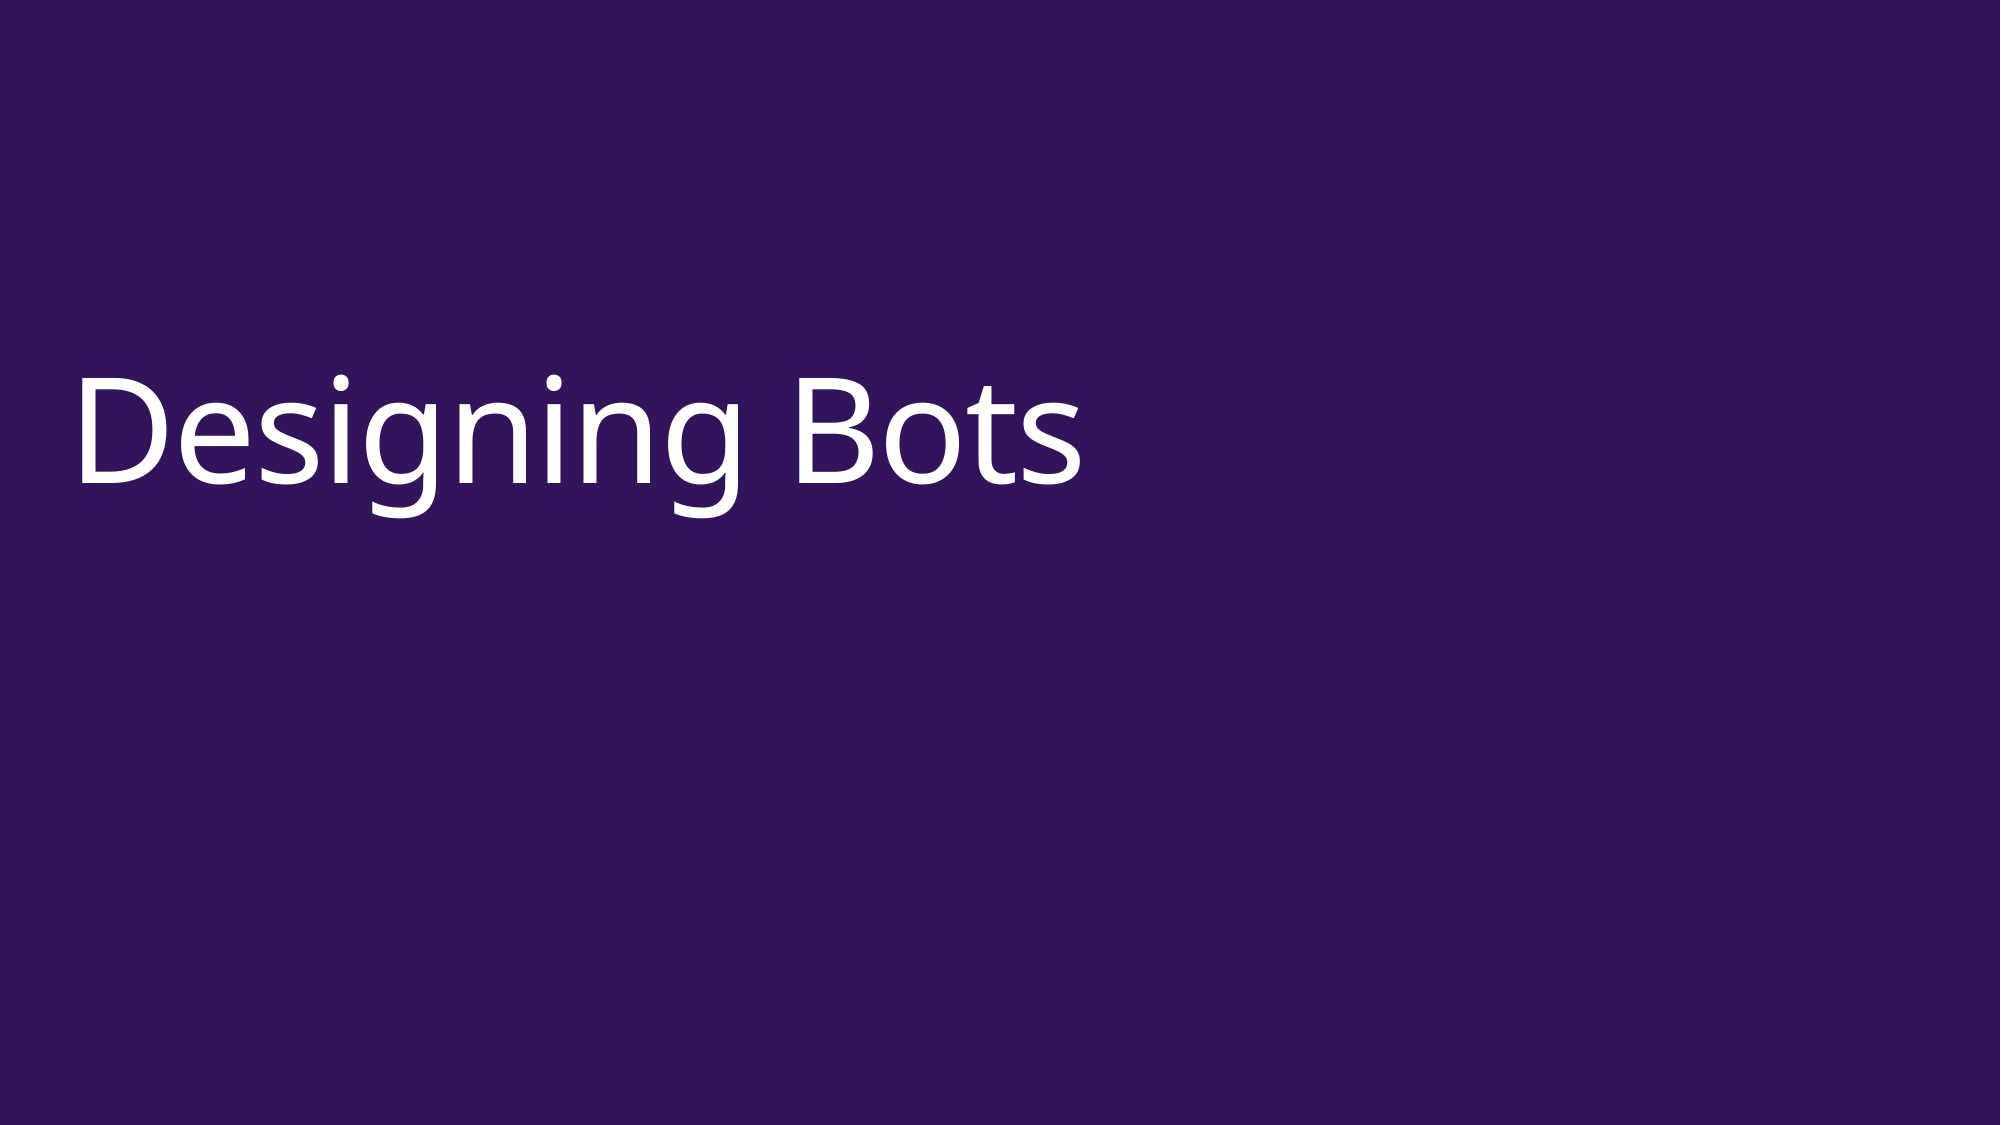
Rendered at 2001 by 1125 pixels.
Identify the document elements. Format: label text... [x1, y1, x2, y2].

title Designing Bots [44, 341, 1956, 533]
